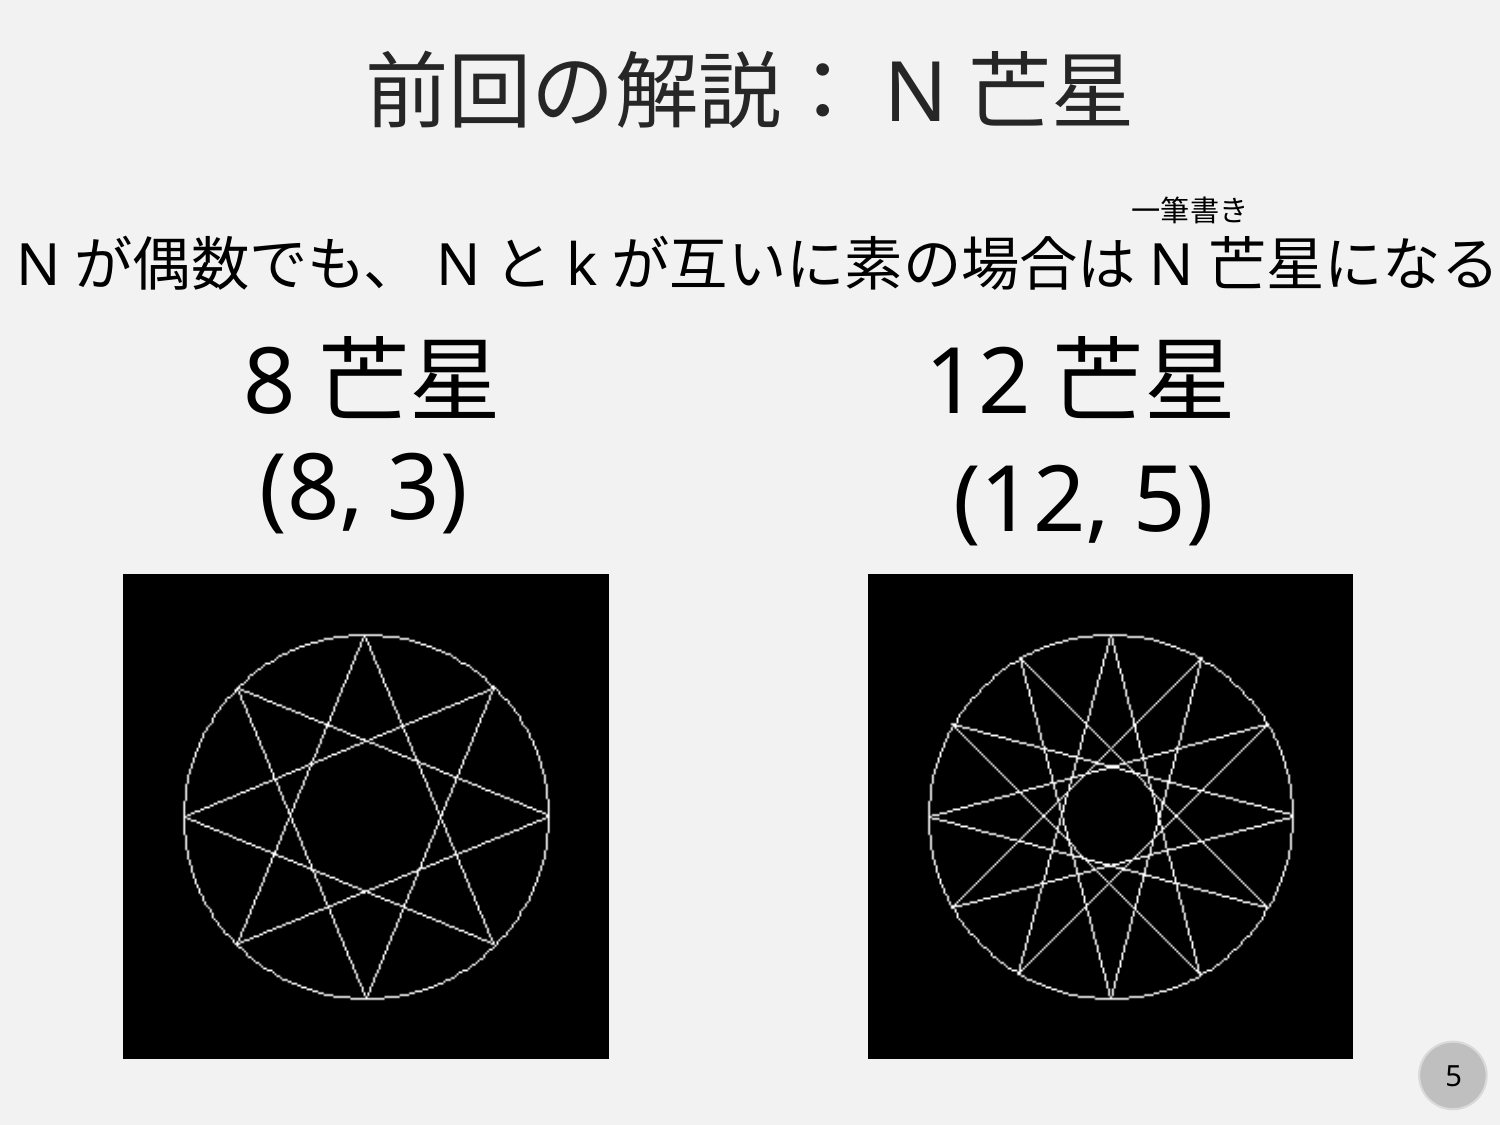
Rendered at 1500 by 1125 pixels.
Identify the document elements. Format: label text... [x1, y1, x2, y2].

text_box (12, 5) [938, 440, 1229, 558]
picture [123, 574, 609, 1059]
text_box 12芒星 [911, 314, 1252, 440]
picture [868, 574, 1353, 1059]
list 前回の解説：N芒星 [0, 30, 1500, 155]
text_box 一筆書き [1116, 184, 1264, 235]
text_box (8, 3) [244, 440, 483, 546]
text_box Nが偶数でも、Nとkが互いに素の場合はN芒星になる [1, 219, 1500, 305]
text_box 8芒星 [229, 314, 517, 440]
